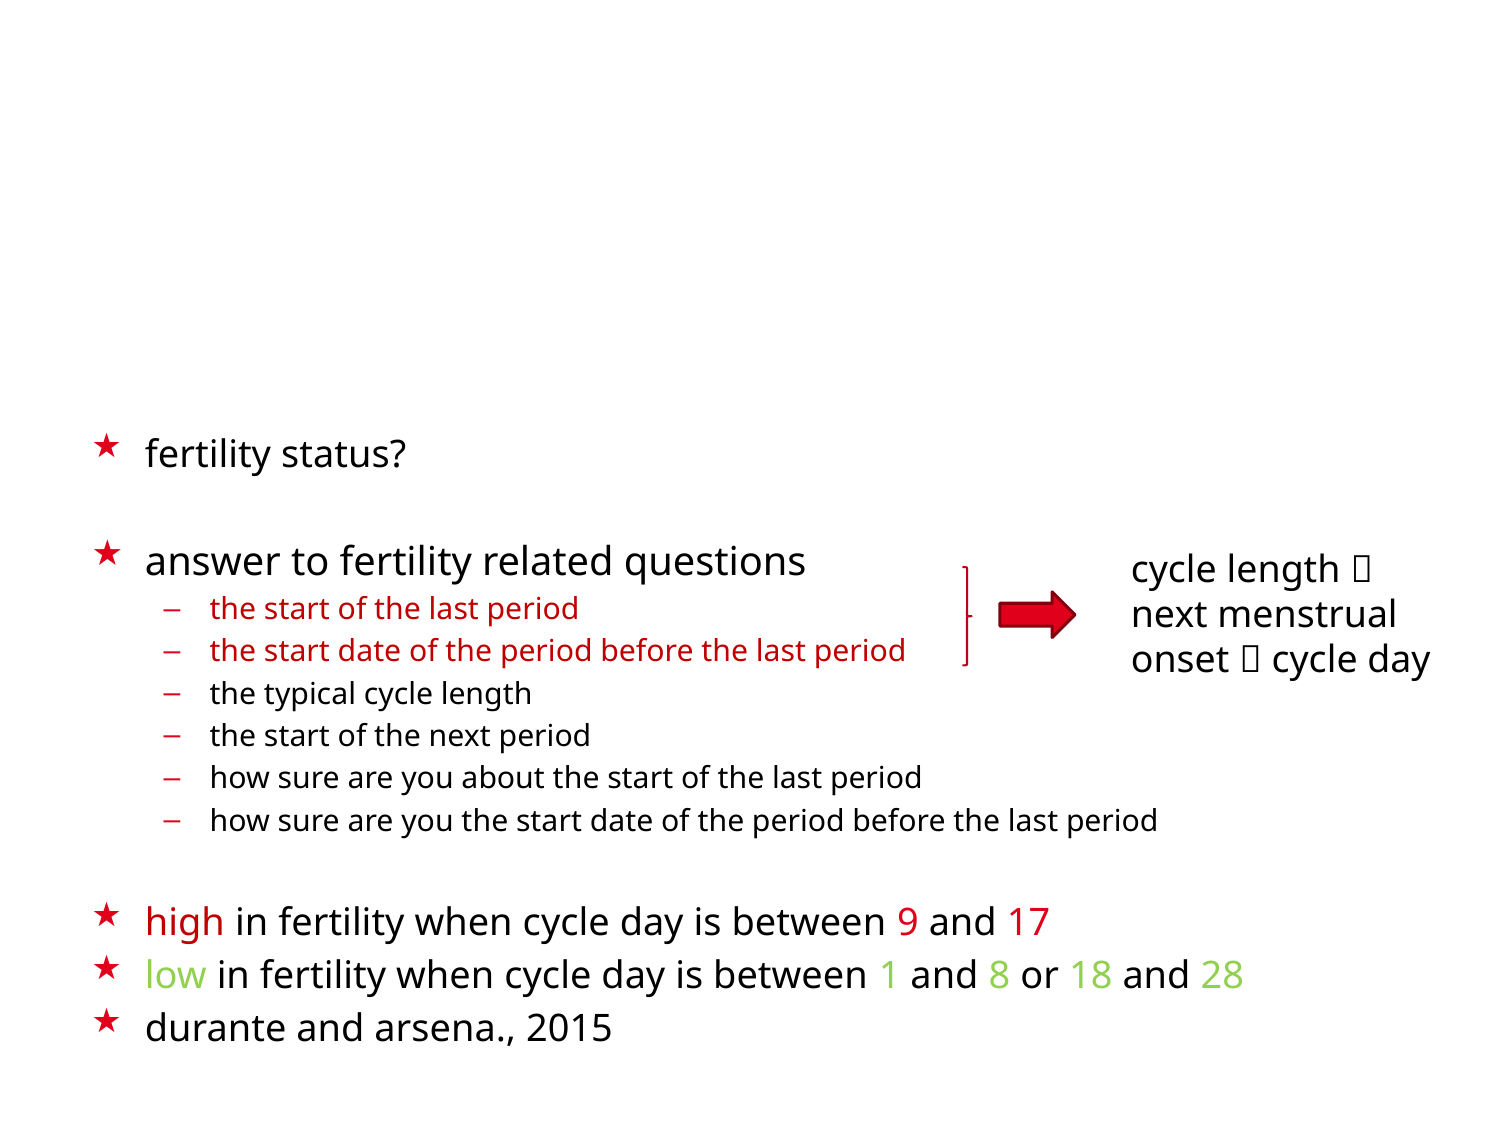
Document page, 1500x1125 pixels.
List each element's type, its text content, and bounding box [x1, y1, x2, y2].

text_box [962, 565, 973, 667]
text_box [999, 536, 1473, 690]
list fertility status? answer to fertility related questions the start of the last period the start date of the period before the last period the typical cycle length the start of the next period how sure are you about the start of the last period how sure are you the start date of the period before the last period high in fertility when cycle day is between 9 and 17 low in fertility when cycle day is between 1 and 8 or 18 and 28 durante and arsena., 2015 [75, 262, 1425, 1063]
